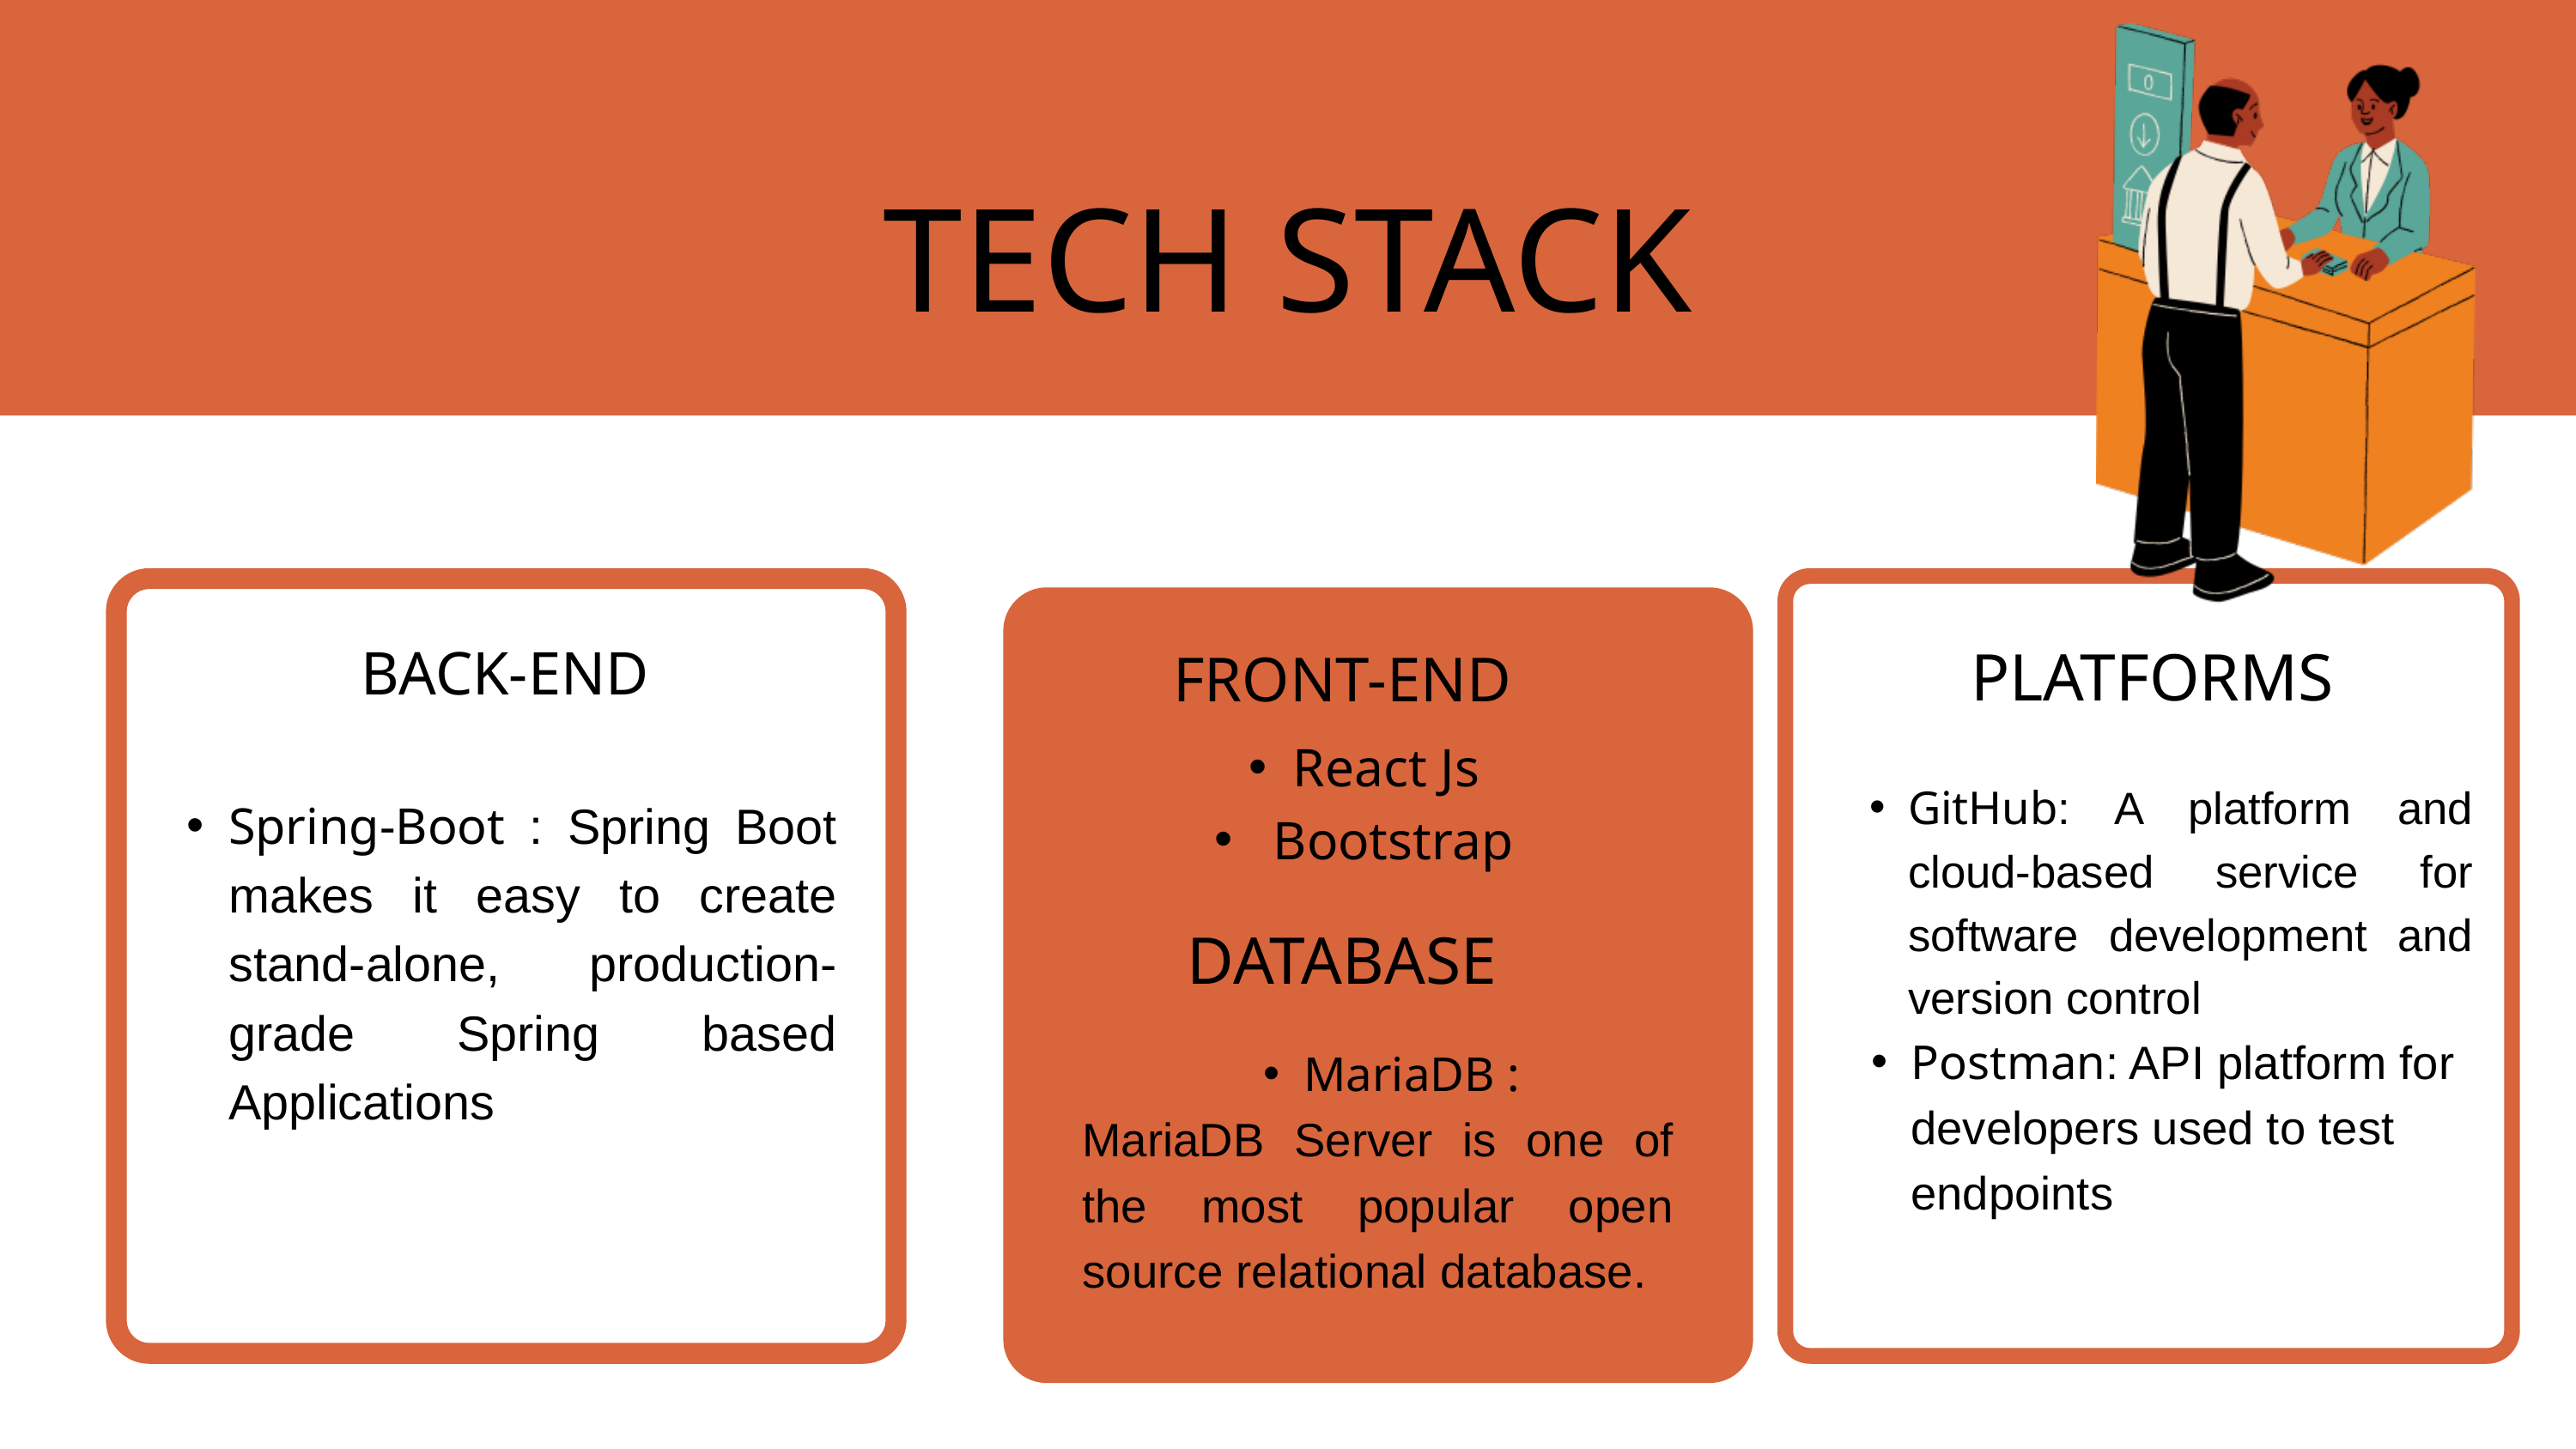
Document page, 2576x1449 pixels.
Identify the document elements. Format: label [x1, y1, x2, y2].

text_box [1003, 587, 1753, 1384]
text_box [2096, 426, 2476, 567]
text_box [1777, 567, 2520, 1364]
text_box [106, 567, 907, 1364]
text_box [0, 0, 2576, 416]
